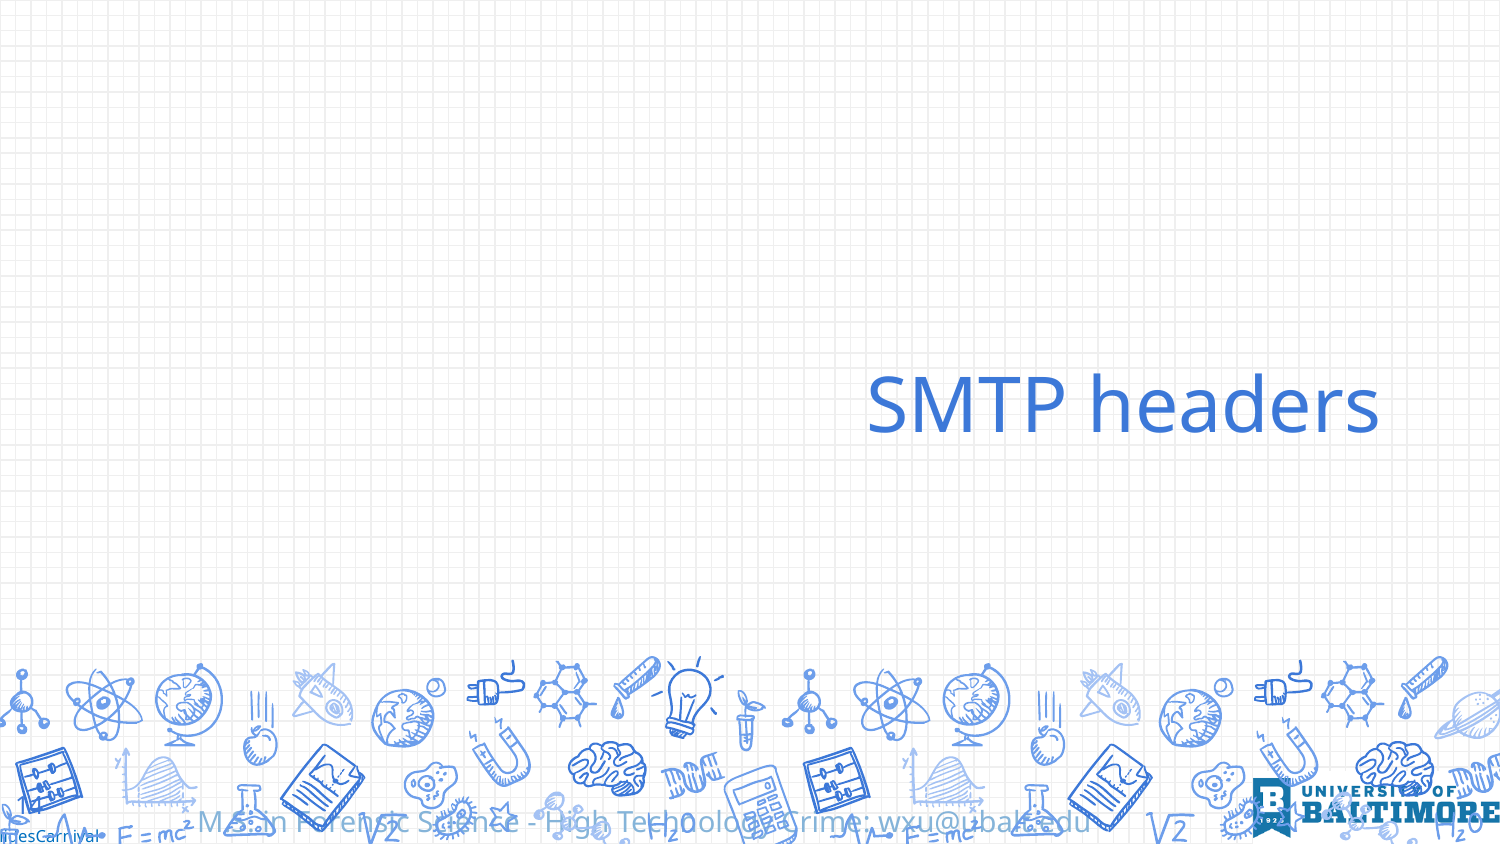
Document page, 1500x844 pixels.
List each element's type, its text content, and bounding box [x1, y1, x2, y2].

picture [1363, 771, 1393, 785]
slide_number 14 [0, 774, 91, 840]
picture [1479, 779, 1483, 790]
picture [1282, 807, 1299, 827]
picture [1342, 796, 1349, 806]
picture [1394, 771, 1431, 791]
picture [1471, 771, 1479, 786]
picture [1354, 819, 1361, 827]
picture [1253, 804, 1257, 821]
picture [1423, 777, 1429, 784]
picture [1283, 771, 1308, 783]
picture [1253, 771, 1500, 844]
picture [1481, 771, 1489, 788]
picture [1382, 771, 1399, 783]
title SMTP headers [526, 272, 1397, 463]
picture [1388, 823, 1396, 835]
